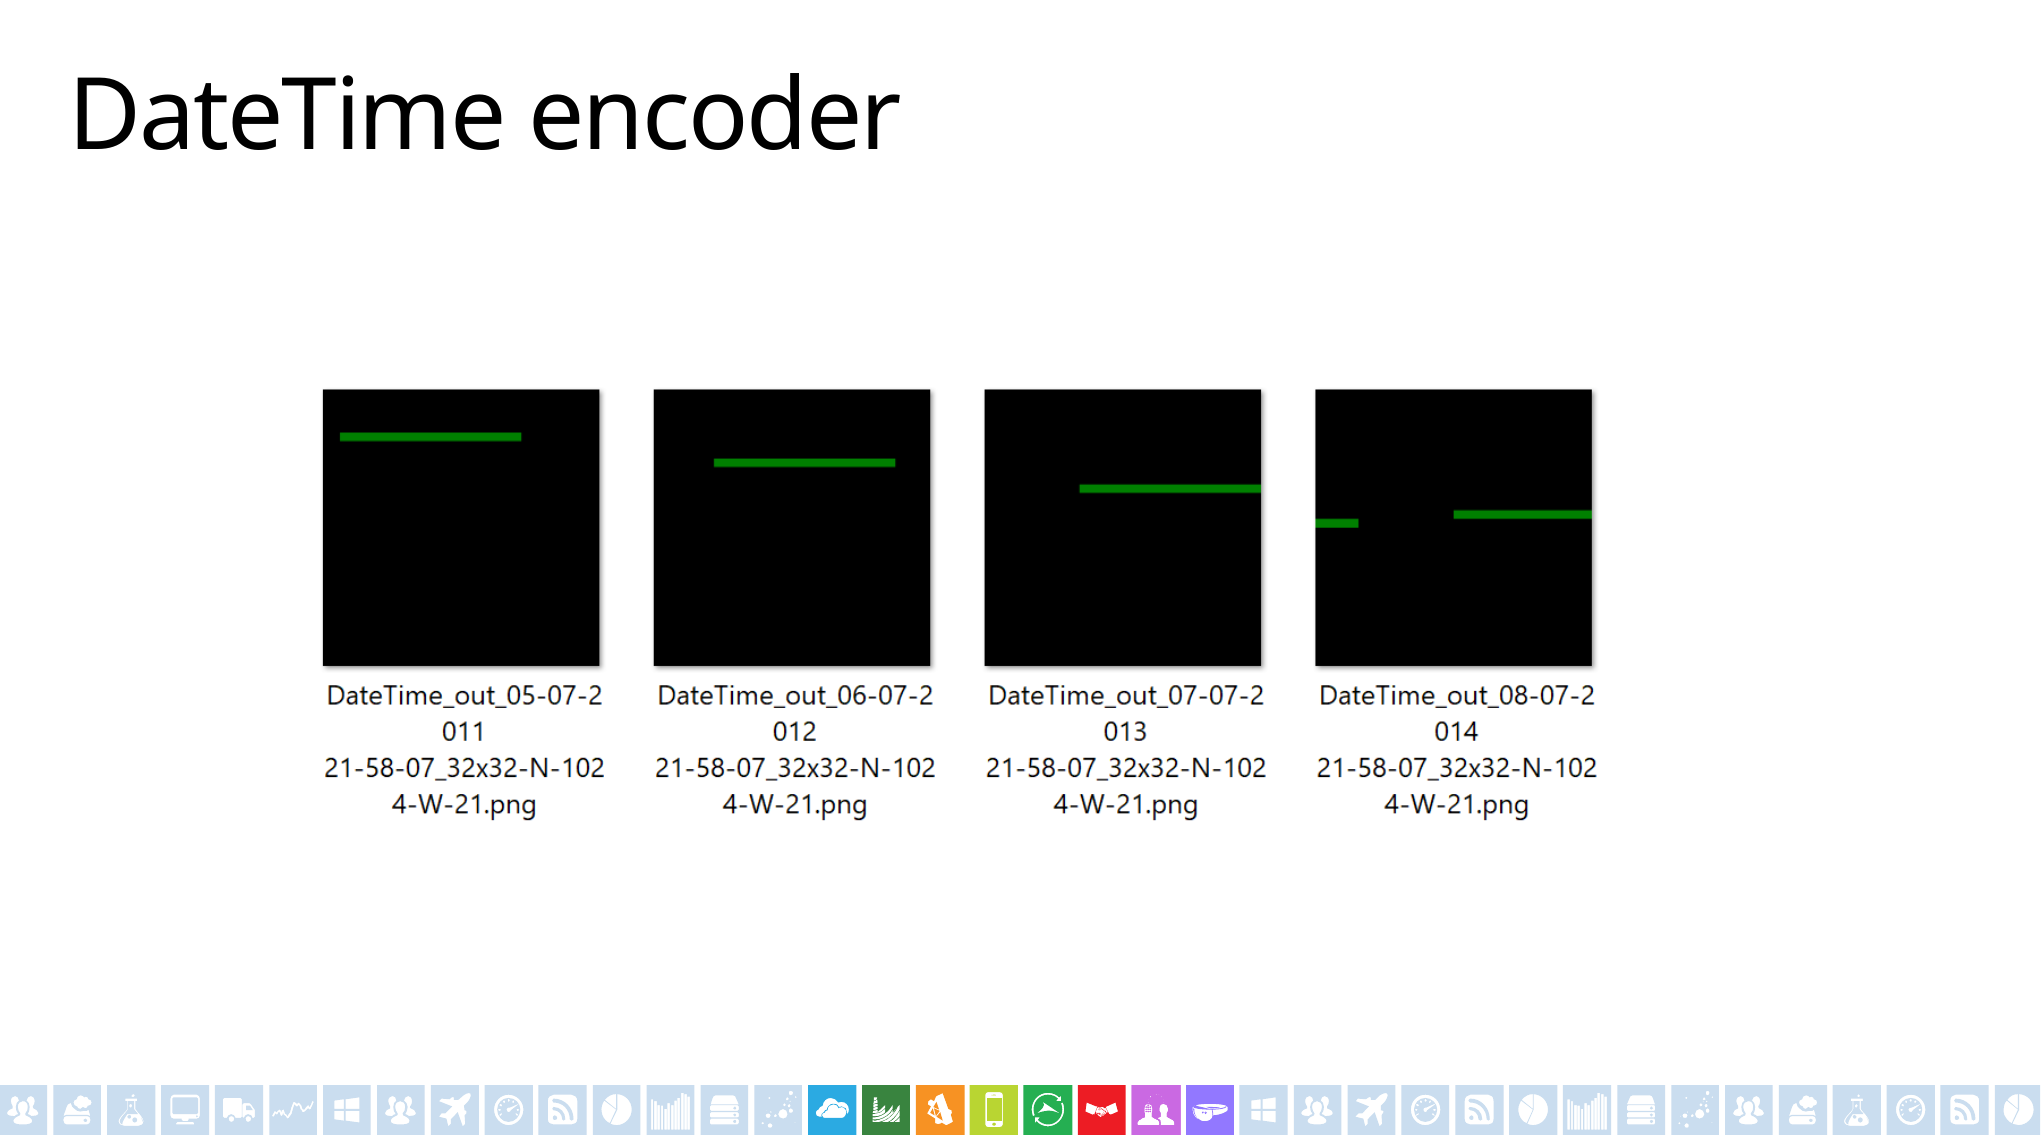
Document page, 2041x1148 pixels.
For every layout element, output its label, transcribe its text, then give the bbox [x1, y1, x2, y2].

picture [305, 367, 1618, 844]
title DateTime encoder [45, 48, 1996, 199]
